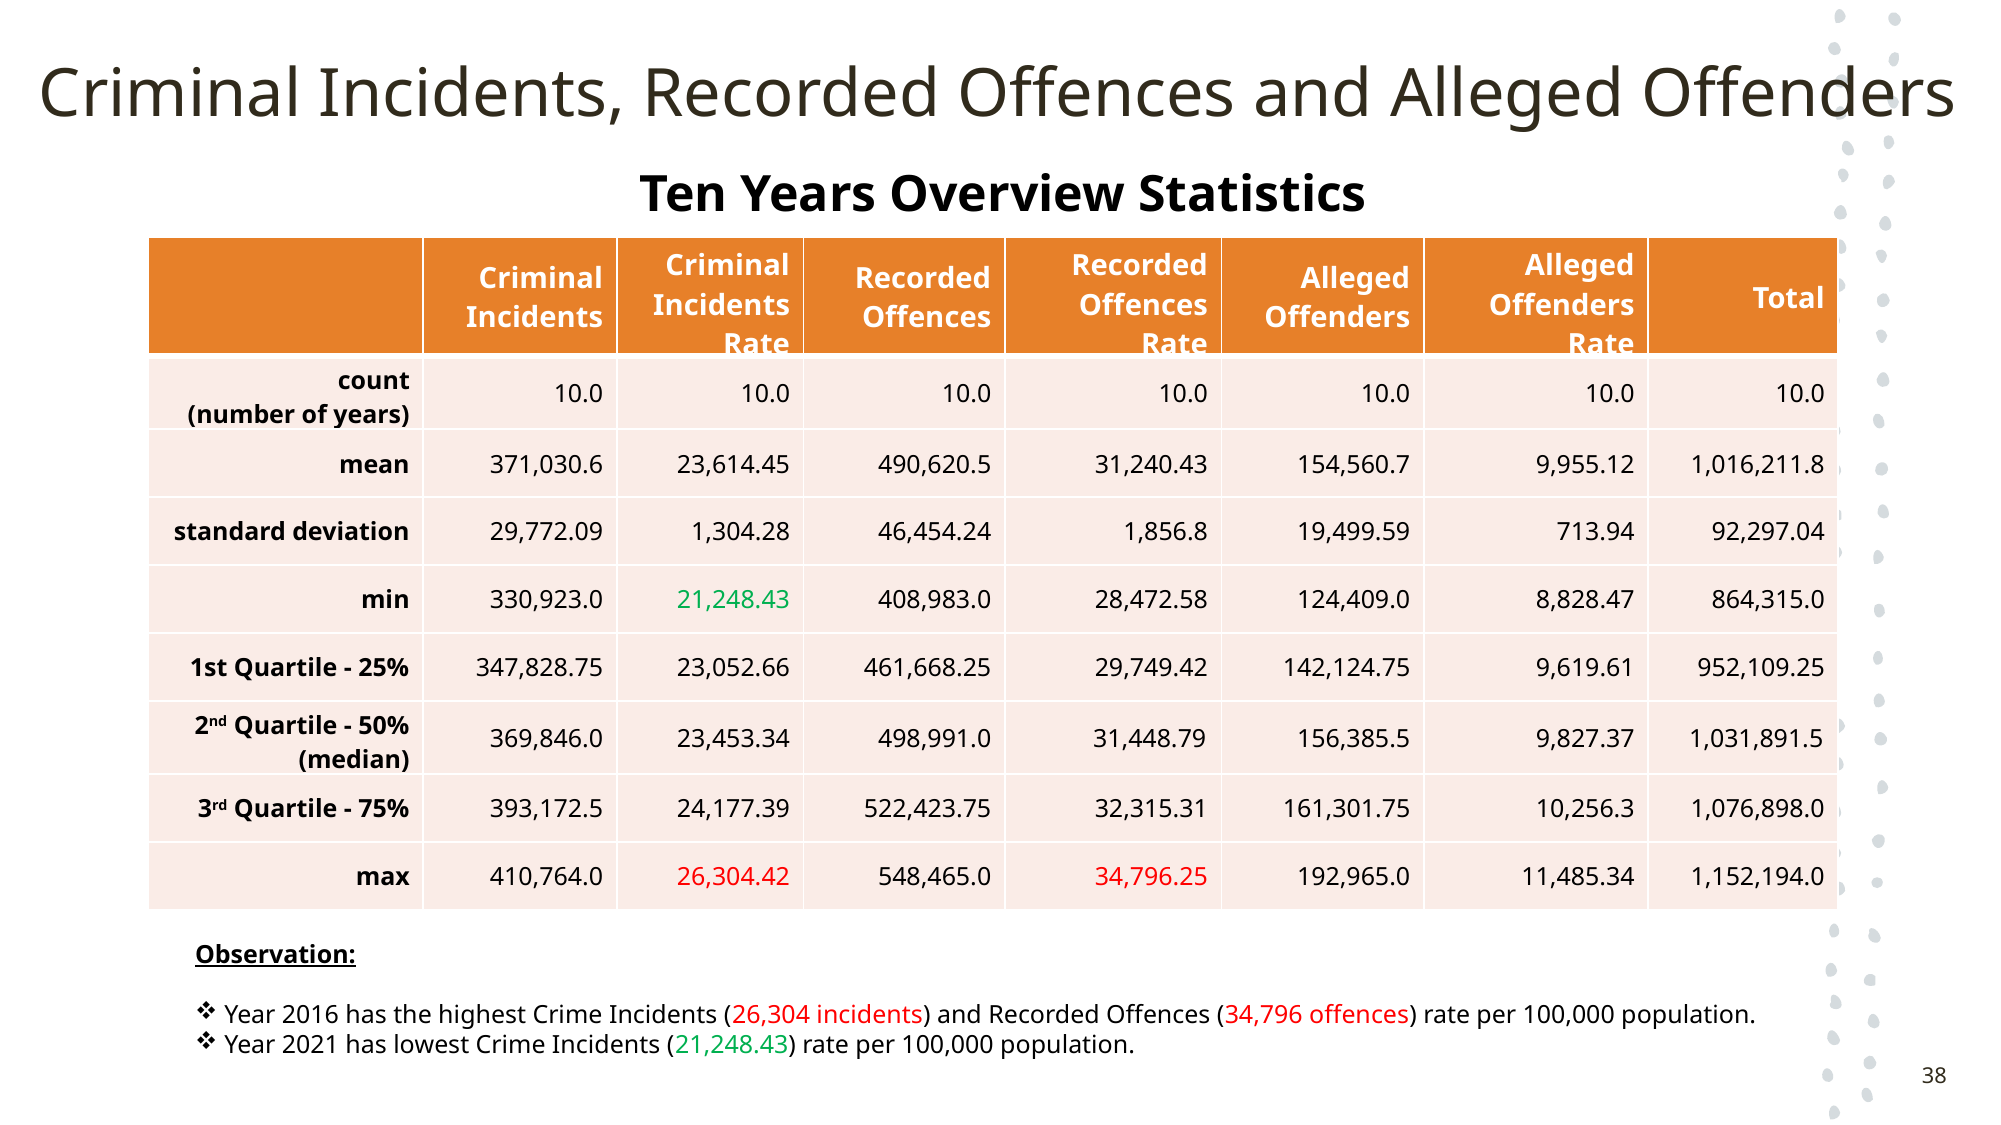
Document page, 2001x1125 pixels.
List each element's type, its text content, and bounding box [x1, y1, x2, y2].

table_cell 10.0 [1649, 359, 1837, 428]
table_cell 10.0 [424, 359, 616, 428]
table_cell 952,109.25 [1649, 634, 1837, 700]
table_cell count (number of years) [149, 359, 422, 428]
table_header Total [1649, 238, 1837, 353]
table_cell 23,614.45 [618, 430, 803, 496]
table_cell 1,016,211.8 [1649, 430, 1837, 496]
table_cell 26,304.42 [618, 843, 803, 909]
table_cell 124,409.0 [1222, 566, 1423, 632]
table_cell 29,772.09 [424, 498, 616, 564]
table_cell 498,991.0 [804, 702, 1004, 773]
table_cell 369,846.0 [424, 702, 616, 773]
table_cell 11,485.34 [1425, 843, 1647, 909]
table_cell 9,619.61 [1425, 634, 1647, 700]
table_cell 161,301.75 [1222, 775, 1423, 841]
table_header Alleged Offenders [1222, 238, 1423, 353]
table_cell 408,983.0 [804, 566, 1004, 632]
table_cell 28,472.58 [1006, 566, 1221, 632]
table_cell 10.0 [618, 359, 803, 428]
table_cell 1,076,898.0 [1649, 775, 1837, 841]
table_header Recorded Offences [804, 238, 1004, 353]
table_cell 330,923.0 [424, 566, 616, 632]
table_cell standard deviation [149, 498, 422, 564]
table_cell 32,315.31 [1006, 775, 1221, 841]
table_cell 393,172.5 [424, 775, 616, 841]
table_header [149, 238, 422, 353]
table_cell 713.94 [1425, 498, 1647, 564]
table_cell 1,856.8 [1006, 498, 1221, 564]
table_cell mean [149, 430, 422, 496]
table_cell 10.0 [1006, 359, 1221, 428]
table_cell 156,385.5 [1222, 702, 1423, 773]
table_cell 8,828.47 [1425, 566, 1647, 632]
table_cell 23,052.66 [618, 634, 803, 700]
slide_number 38 [1879, 1046, 1962, 1107]
table_cell 24,177.39 [618, 775, 803, 841]
table_cell 864,315.0 [1649, 566, 1837, 632]
table_cell 461,668.25 [804, 634, 1004, 700]
table_cell 31,240.43 [1006, 430, 1221, 496]
table_cell 46,454.24 [804, 498, 1004, 564]
table_cell 1,304.28 [618, 498, 803, 564]
text_box Ten Years Overview Statistics [615, 154, 1392, 230]
table_cell 548,465.0 [804, 843, 1004, 909]
table_cell 10,256.3 [1425, 775, 1647, 841]
table_cell 10.0 [1425, 359, 1647, 428]
table_header Criminal Incidents [424, 238, 616, 353]
table_header Criminal Incidents Rate [618, 238, 803, 353]
table_cell 3rd Quartile - 75% [149, 775, 422, 841]
table_cell max [149, 843, 422, 909]
table_cell 1,031,891.5 [1649, 702, 1837, 773]
table_cell 410,764.0 [424, 843, 616, 909]
table_header Recorded Offences Rate [1006, 238, 1221, 353]
table_cell 154,560.7 [1222, 430, 1423, 496]
table_cell 9,827.37 [1425, 702, 1647, 773]
table_cell 92,297.04 [1649, 498, 1837, 564]
table_cell 23,453.34 [618, 702, 803, 773]
table_cell 142,124.75 [1222, 634, 1423, 700]
title Criminal Incidents, Recorded Offences and Alleged Offenders [19, 0, 1979, 179]
table_cell 29,749.42 [1006, 634, 1221, 700]
table_cell 490,620.5 [804, 430, 1004, 496]
table_cell 10.0 [804, 359, 1004, 428]
table_cell 9,955.12 [1425, 430, 1647, 496]
table_header Alleged Offenders Rate [1425, 238, 1647, 353]
table_cell 10.0 [1222, 359, 1423, 428]
table_cell min [149, 566, 422, 632]
text_box Observation: Year 2016 has the highest Crime Incidents (26,304 incidents) and Recorded Offences (34,796 offences) rate per 100,000 population. Year 2021 has lowest Crime Incidents (21,248.43) rate per 100,000 population. [180, 931, 1772, 1066]
table_cell 31,448.79 [1006, 702, 1221, 773]
table_cell 19,499.59 [1222, 498, 1423, 564]
table_cell 192,965.0 [1222, 843, 1423, 909]
table_cell 21,248.43 [618, 566, 803, 632]
table_cell 1st Quartile - 25% [149, 634, 422, 700]
table_cell 34,796.25 [1006, 843, 1221, 909]
table_cell 1,152,194.0 [1649, 843, 1837, 909]
table_cell 371,030.6 [424, 430, 616, 496]
table_cell 347,828.75 [424, 634, 616, 700]
table_cell 2nd Quartile - 50% (median) [149, 702, 422, 773]
table_cell 522,423.75 [804, 775, 1004, 841]
